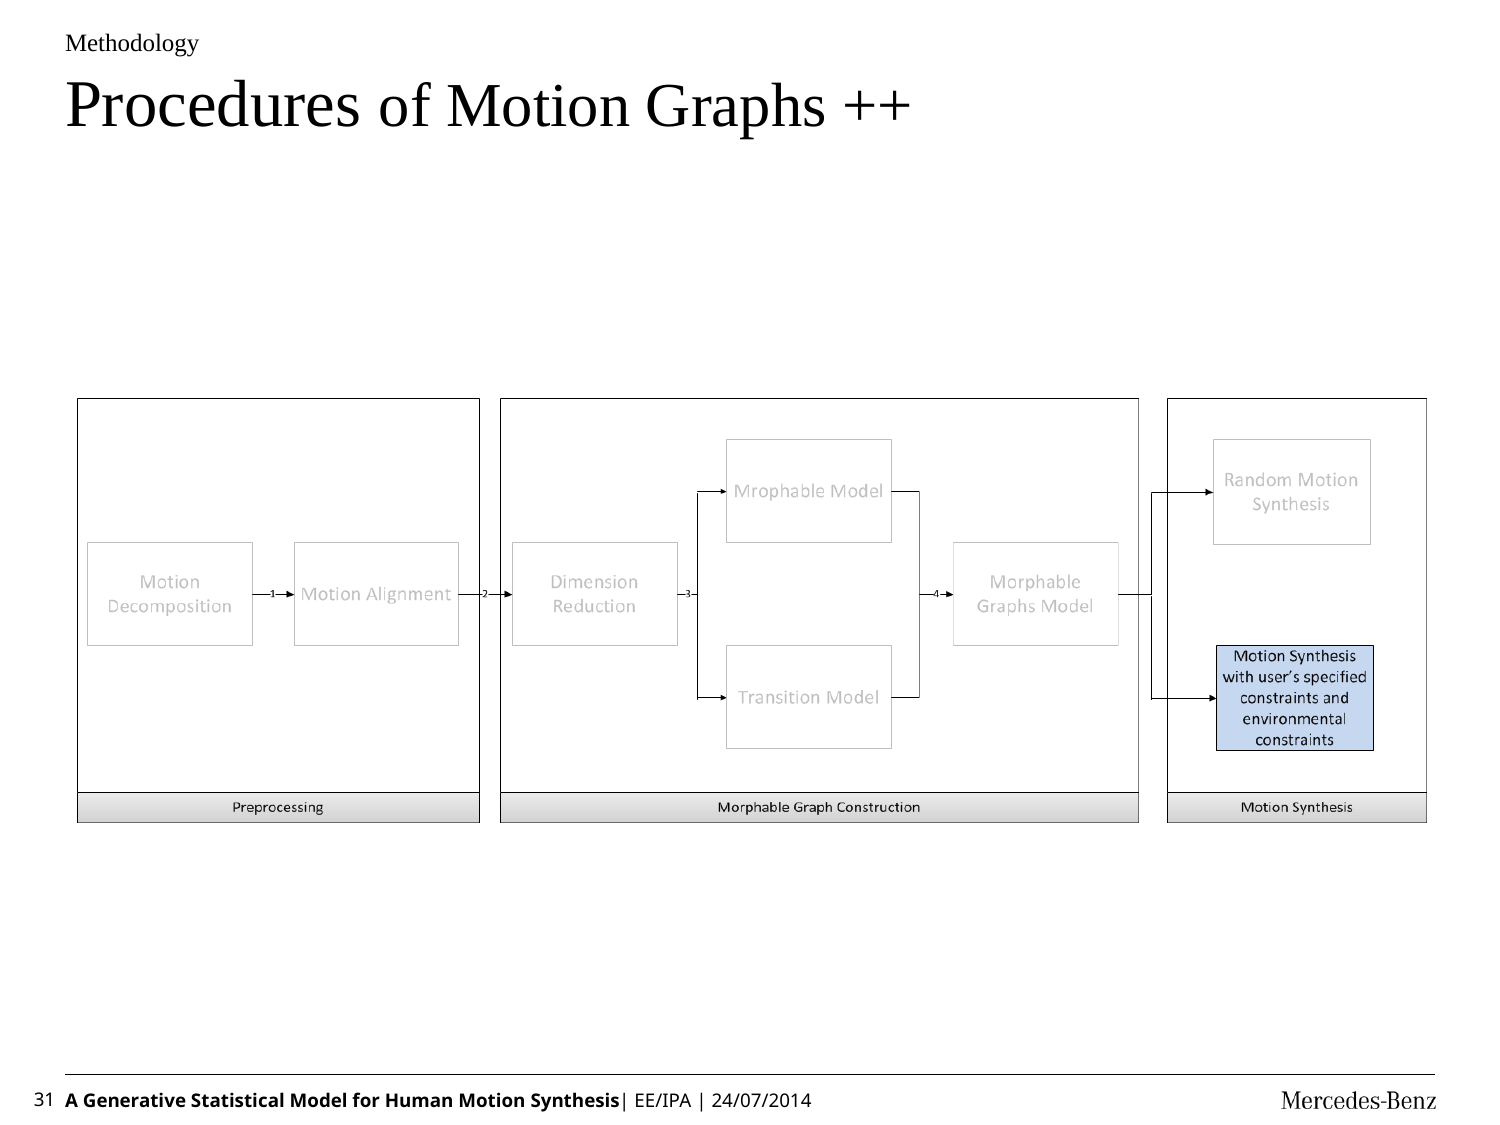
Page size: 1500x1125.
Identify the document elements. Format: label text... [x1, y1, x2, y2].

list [76, 396, 1427, 823]
title Procedures of Motion Graphs ++ [64, 60, 1435, 208]
list Methodology [64, 23, 928, 59]
picture [1281, 1091, 1436, 1109]
footer A Generative Statistical Model for Human Motion Synthesis| EE/IPA | 24/07/2014 [64, 1074, 869, 1125]
slide_number 31 [14, 1074, 56, 1125]
